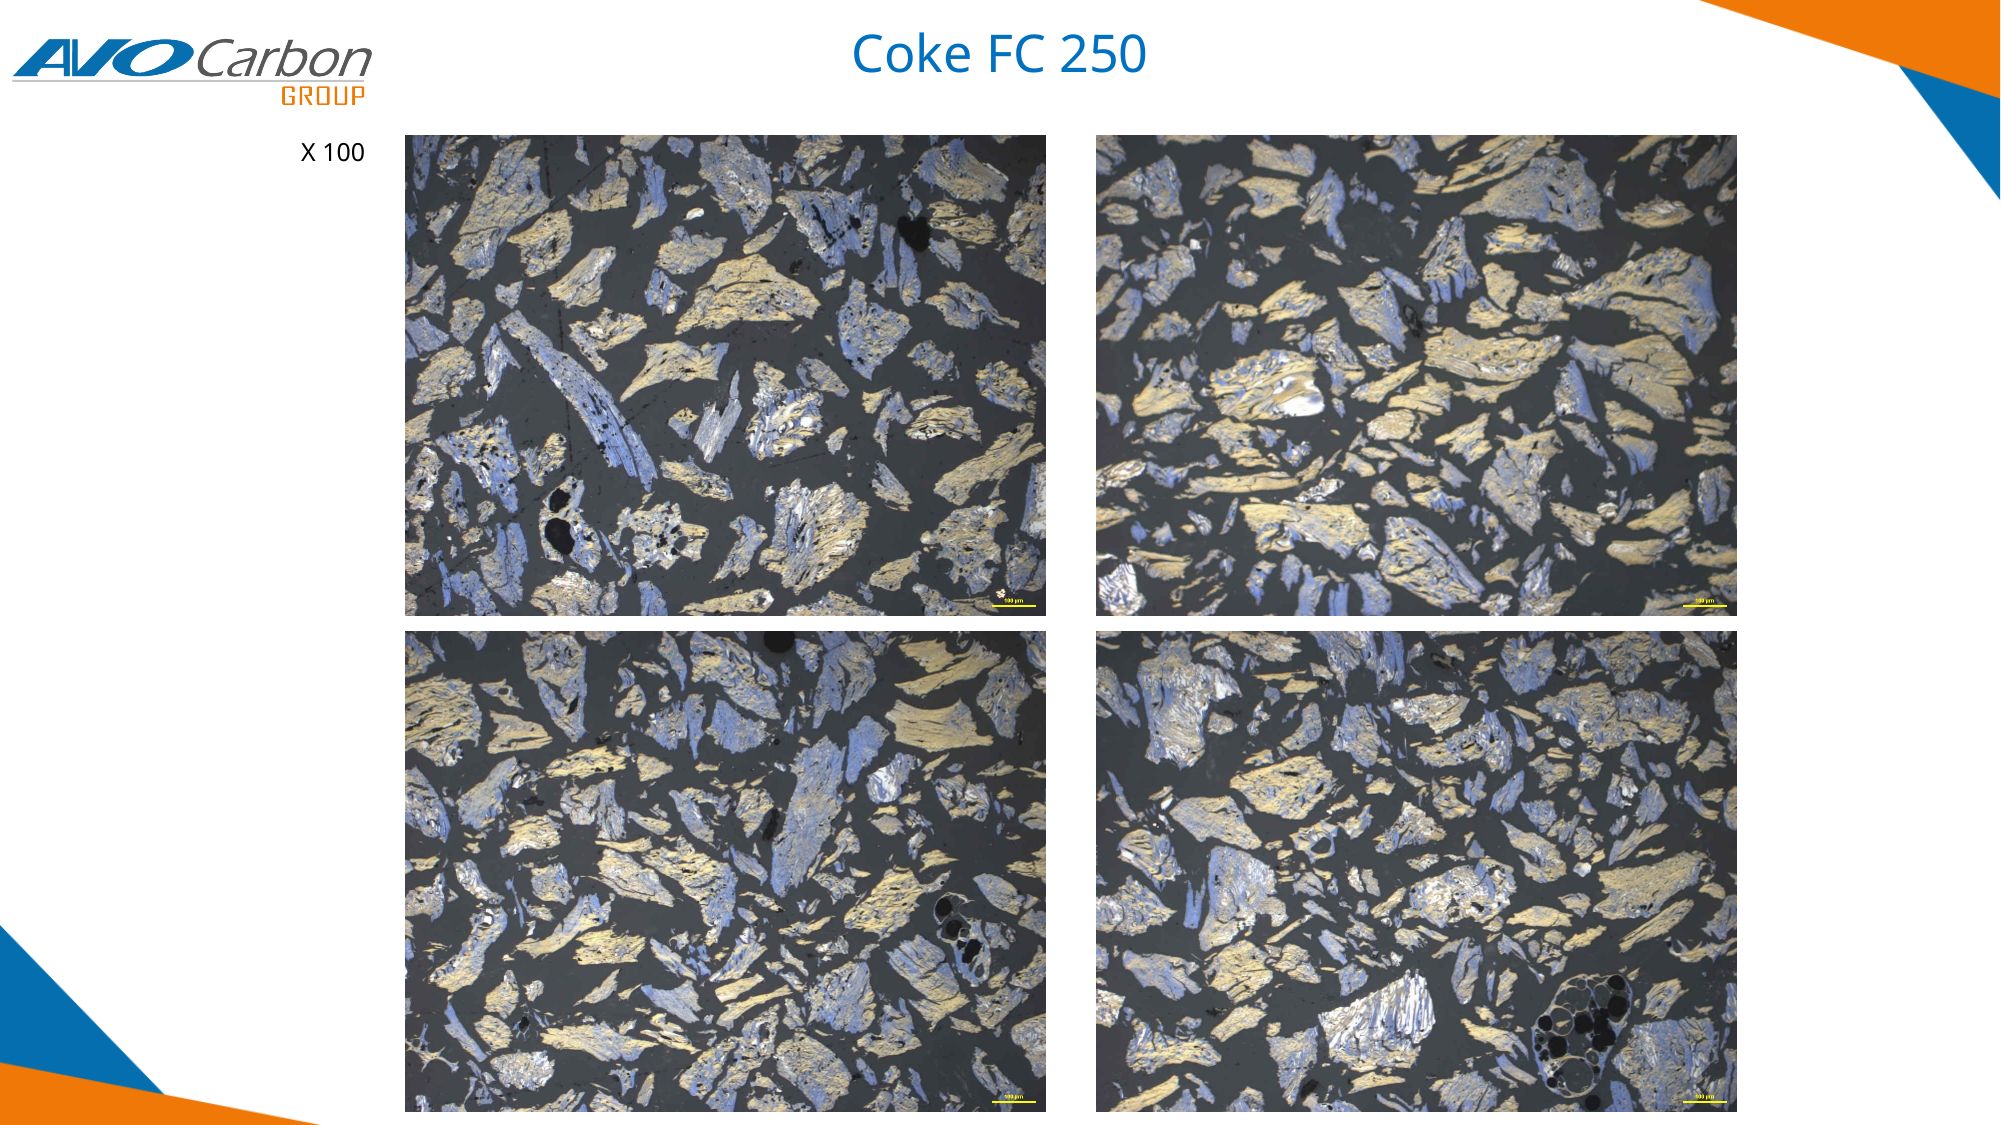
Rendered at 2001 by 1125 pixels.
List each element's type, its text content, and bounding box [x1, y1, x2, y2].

text_box X 100 [271, 129, 380, 175]
picture [0, 0, 2001, 1125]
text_box Coke FC 250 [201, 18, 1799, 91]
